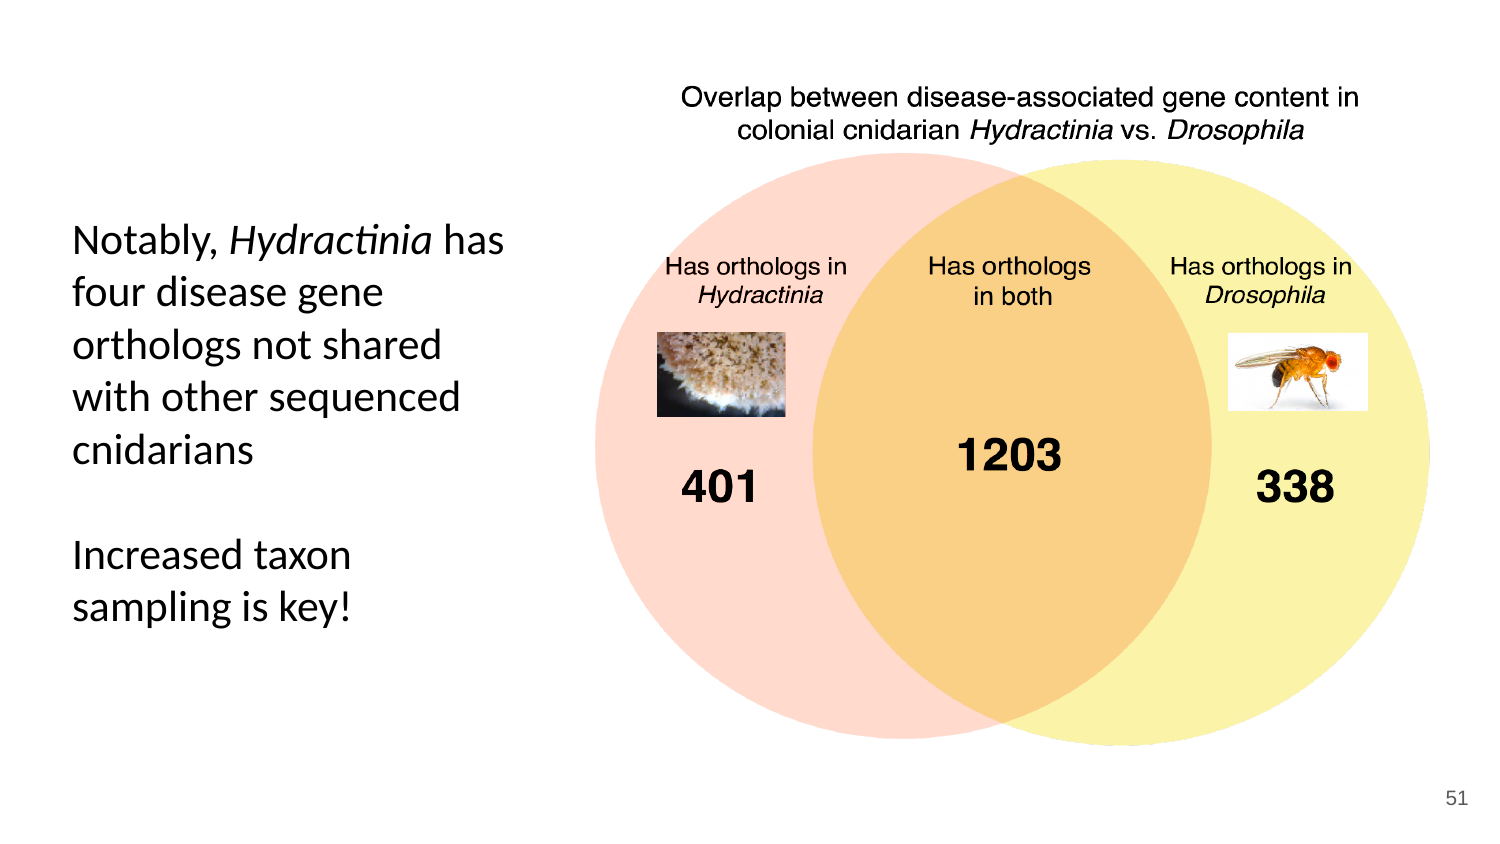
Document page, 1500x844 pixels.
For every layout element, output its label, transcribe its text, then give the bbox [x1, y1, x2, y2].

picture [549, 60, 1477, 784]
text_box Notably, Hydractinia has four disease gene orthologs not shared with other sequenced cnidarians Increased taxon sampling is key! [60, 202, 529, 639]
slide_number 51 [1389, 788, 1480, 830]
